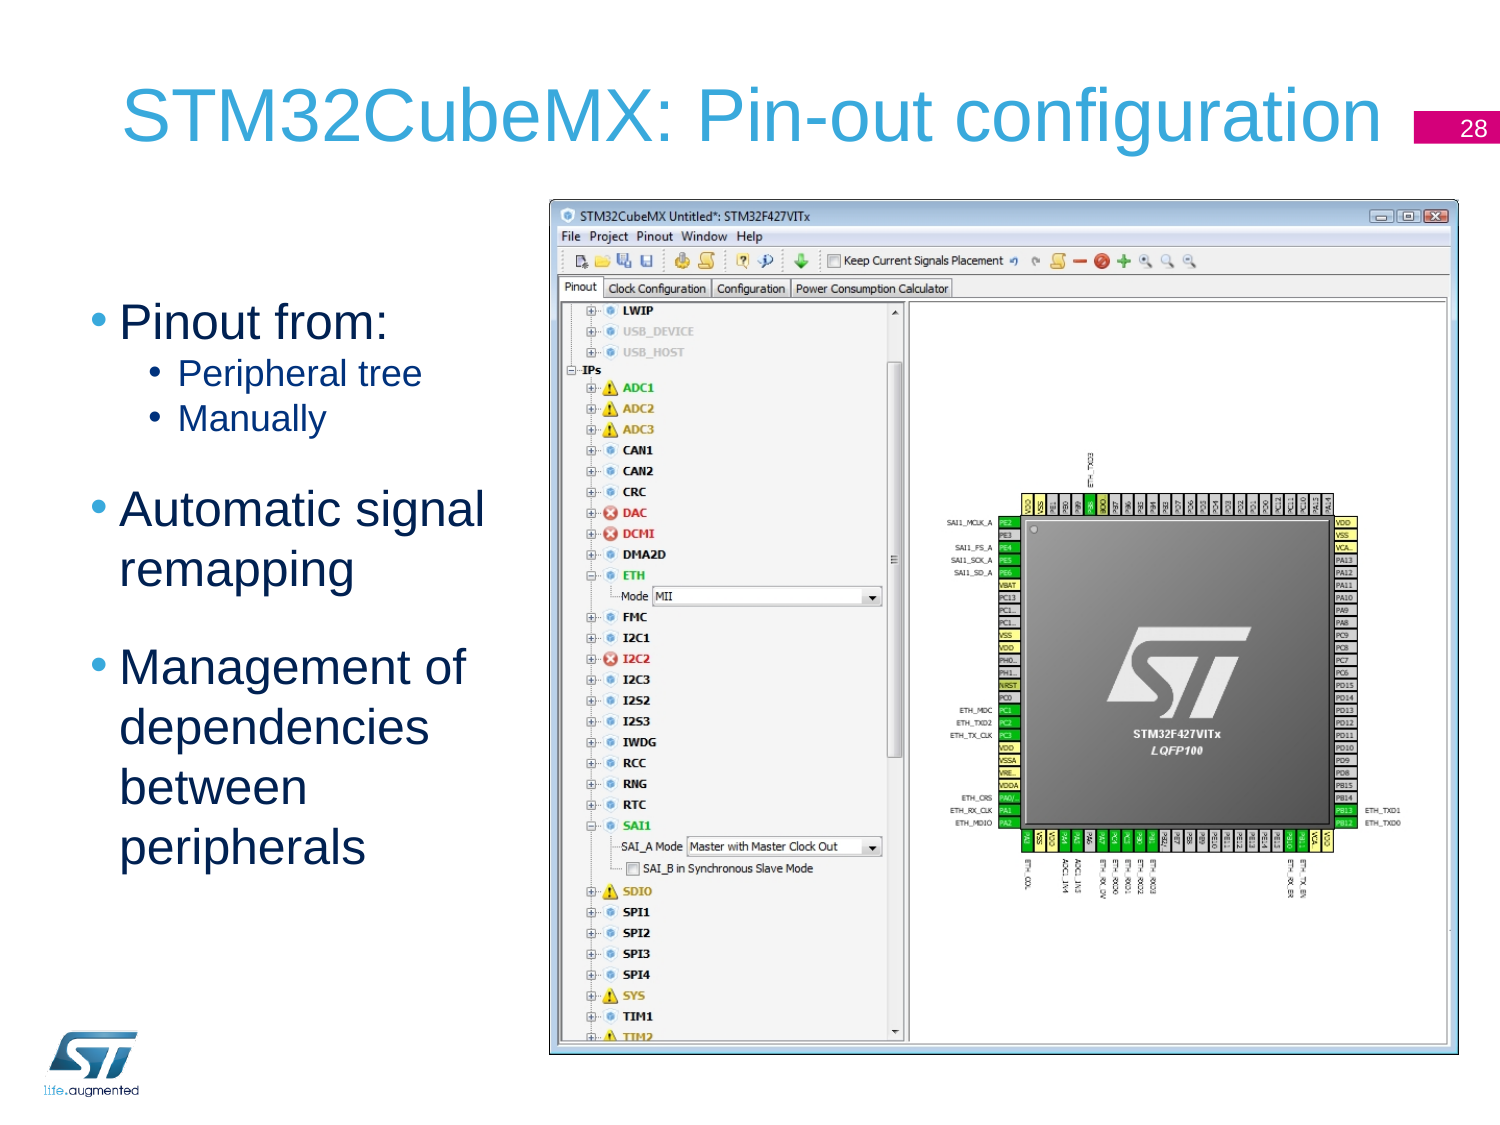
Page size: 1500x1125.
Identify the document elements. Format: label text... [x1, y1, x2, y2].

picture [36, 1022, 147, 1103]
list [549, 199, 1459, 1055]
text_box Pinout from: Peripheral tree Manually Automatic signal remapping Management of dependencies between peripherals [74, 281, 538, 882]
slide_number 28 [1413, 111, 1500, 144]
title STM32CubeMX: Pin-out configuration [74, 32, 1400, 165]
